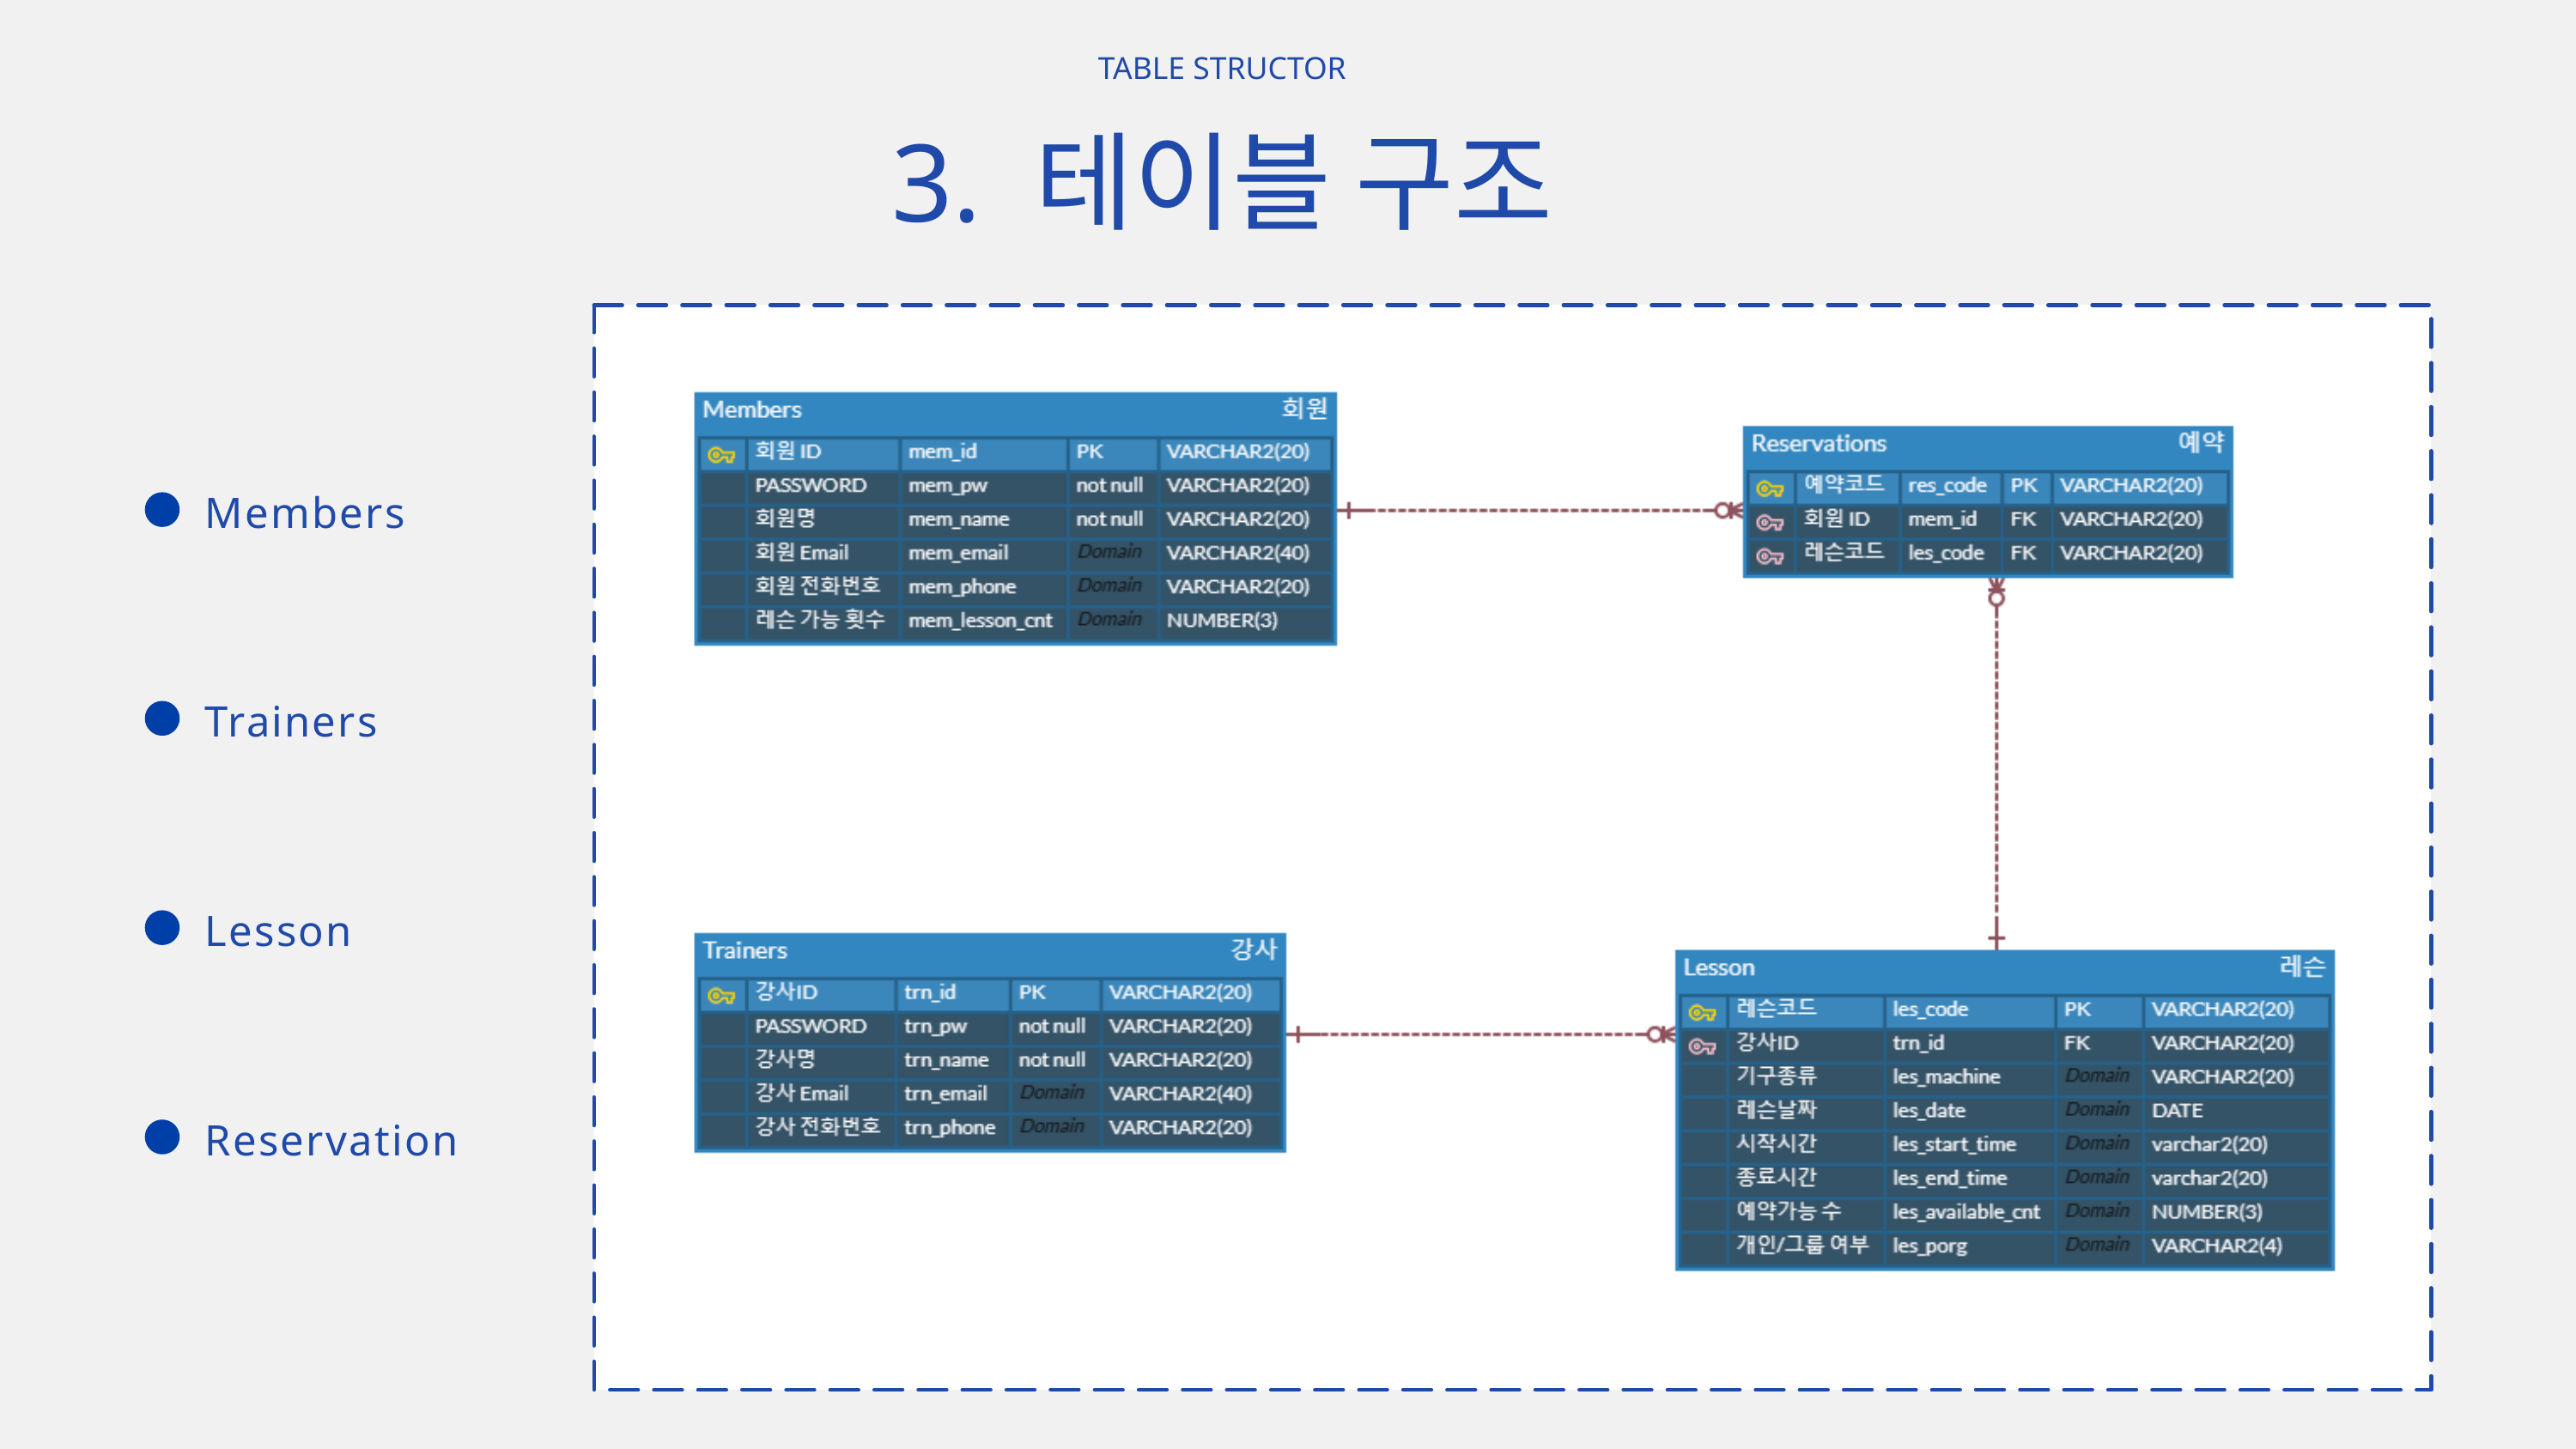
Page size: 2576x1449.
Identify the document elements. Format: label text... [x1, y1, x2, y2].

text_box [144, 700, 180, 737]
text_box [144, 910, 180, 946]
text_box 3. 테이블 구조 [814, 93, 1631, 243]
text_box Reservation [204, 1105, 519, 1164]
text_box Members [204, 477, 519, 537]
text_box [144, 1119, 180, 1155]
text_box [144, 492, 180, 528]
text_box [593, 305, 2432, 1390]
text_box TABLE STRUCTOR [969, 42, 1475, 86]
text_box Lesson [204, 895, 519, 955]
text_box Trainers [204, 687, 519, 746]
